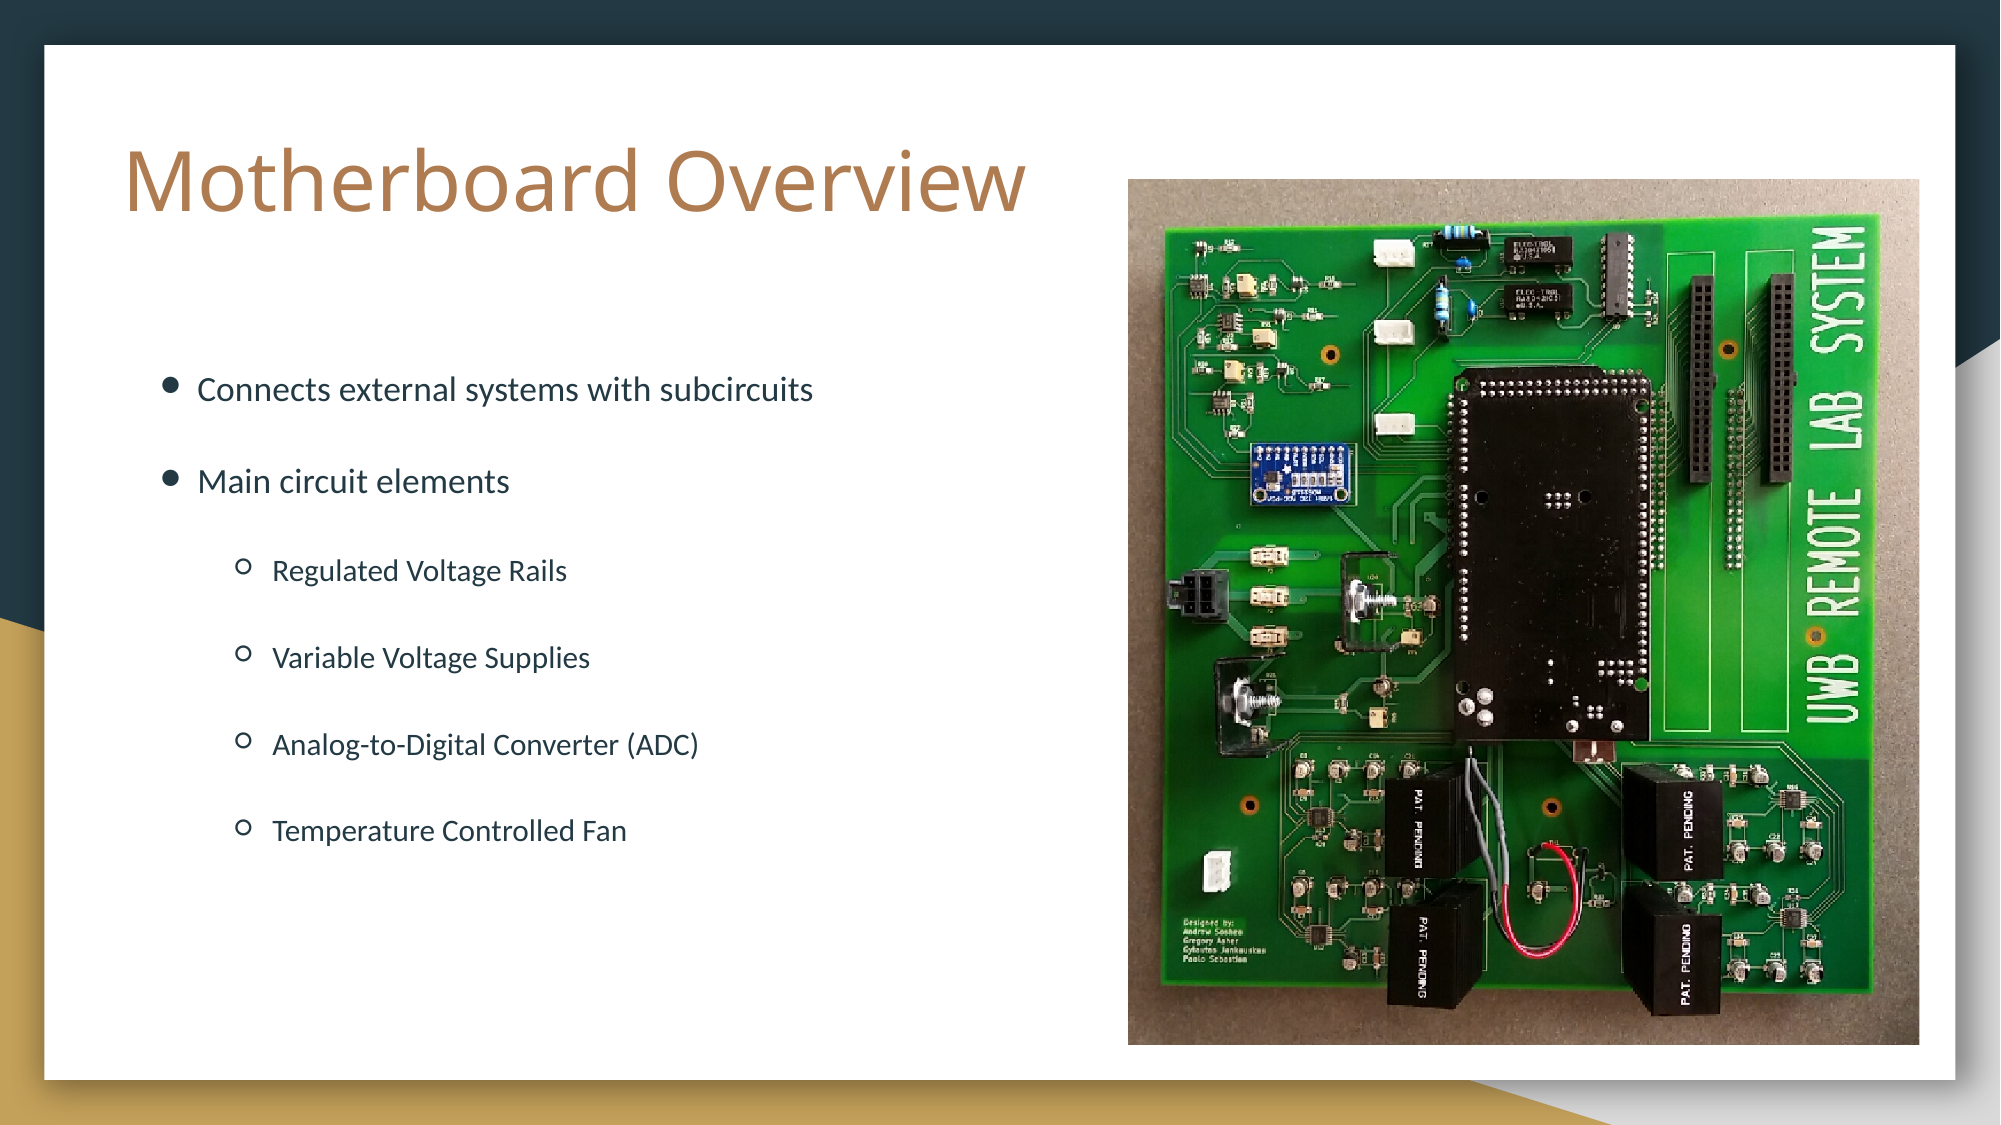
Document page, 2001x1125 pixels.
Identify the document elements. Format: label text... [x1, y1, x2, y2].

title Motherboard Overview [102, 108, 1744, 317]
list Connects external systems with subcircuits Main circuit elements Regulated Voltage Rails Variable Voltage Supplies Analog-to-Digital Converter (ADC) Temperature Controlled Fan [102, 339, 1122, 1037]
picture [1127, 179, 1920, 1046]
